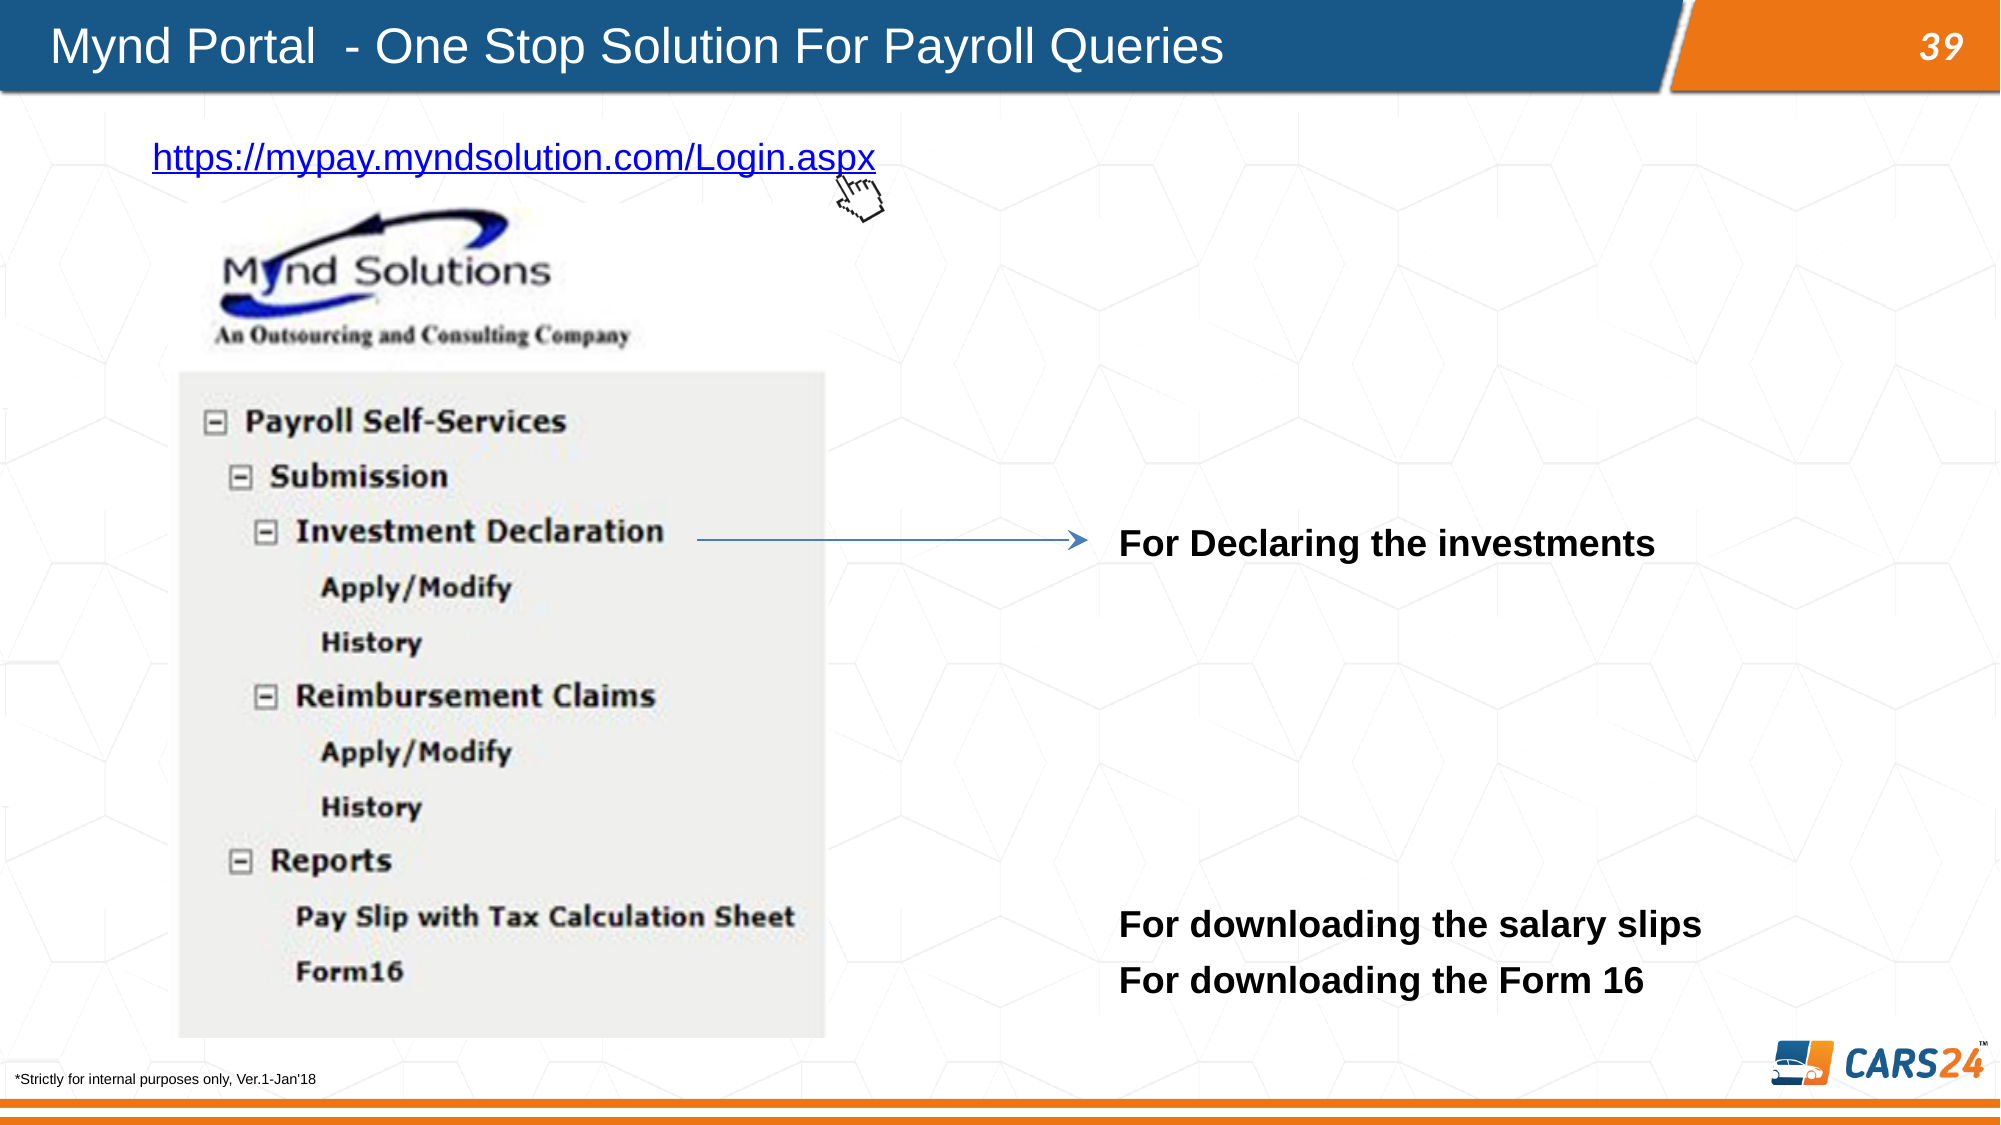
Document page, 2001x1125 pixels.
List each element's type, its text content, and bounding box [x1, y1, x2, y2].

text_box For downloading the Form 16 [1104, 954, 1709, 1010]
picture [0, 0, 2000, 1099]
text_box For Declaring the investments [1104, 511, 1697, 572]
text_box [0, 1119, 2000, 1125]
text_box 39 [1901, 11, 1978, 77]
text_box For downloading the salary slips [1104, 892, 1725, 954]
text_box [0, 1097, 1756, 1106]
text_box Mynd Portal - One Stop Solution For Payroll Queries [12, 0, 1263, 87]
text_box https://mypay.myndsolution.com/Login.aspx [137, 124, 1325, 178]
text_box *Strictly for internal purposes only, Ver.1-Jan'18 [0, 1062, 600, 1095]
text_box [0, 1106, 2000, 1119]
